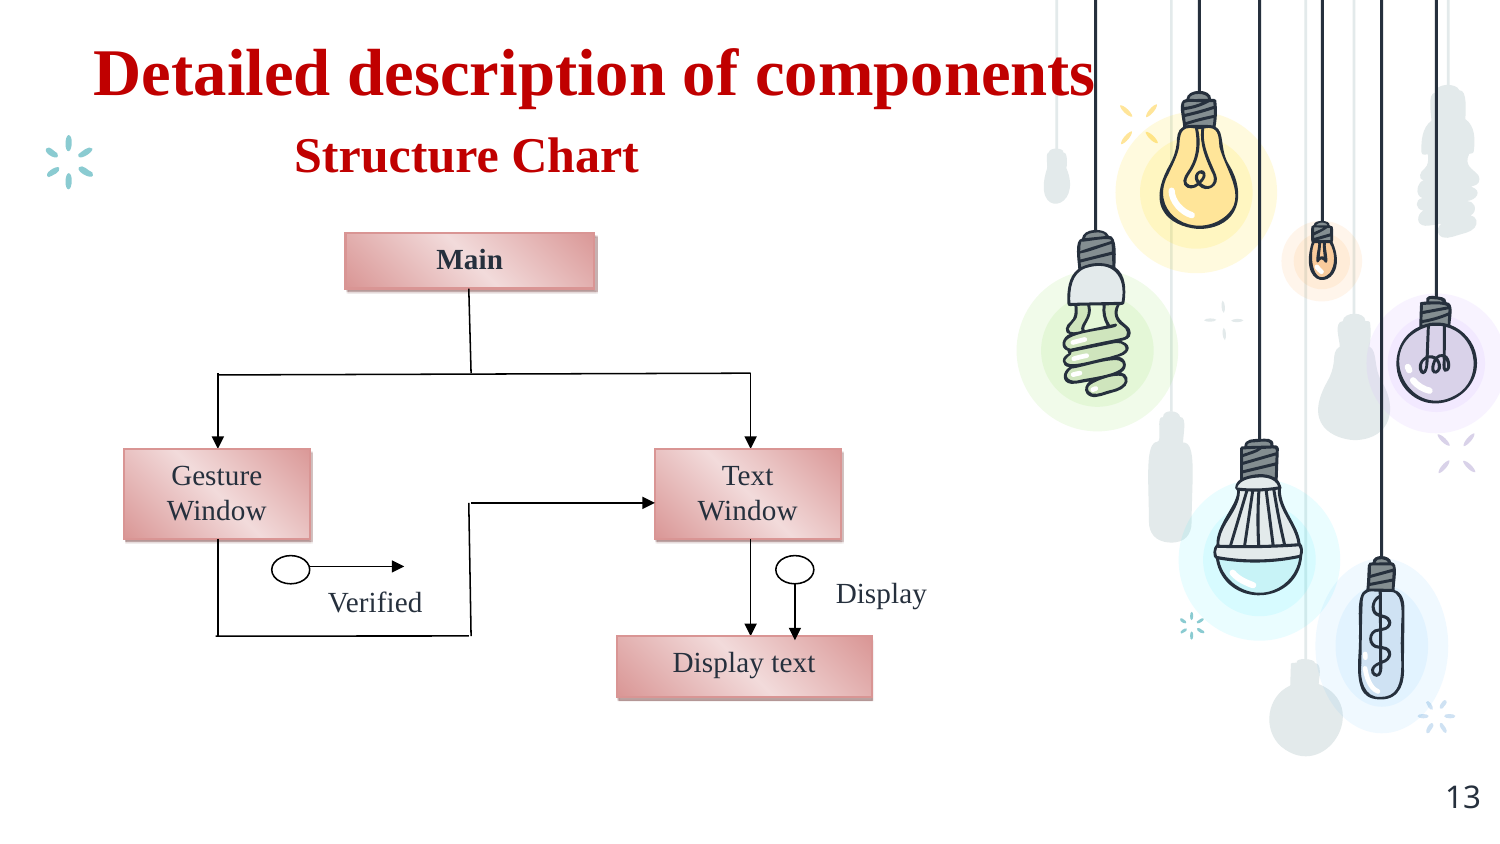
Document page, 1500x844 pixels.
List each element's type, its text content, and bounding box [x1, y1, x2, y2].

text_box Structure Chart [279, 114, 655, 190]
text_box Detailed description of components [0, 20, 1123, 116]
slide_number 13 [1426, 766, 1482, 832]
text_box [123, 232, 960, 698]
